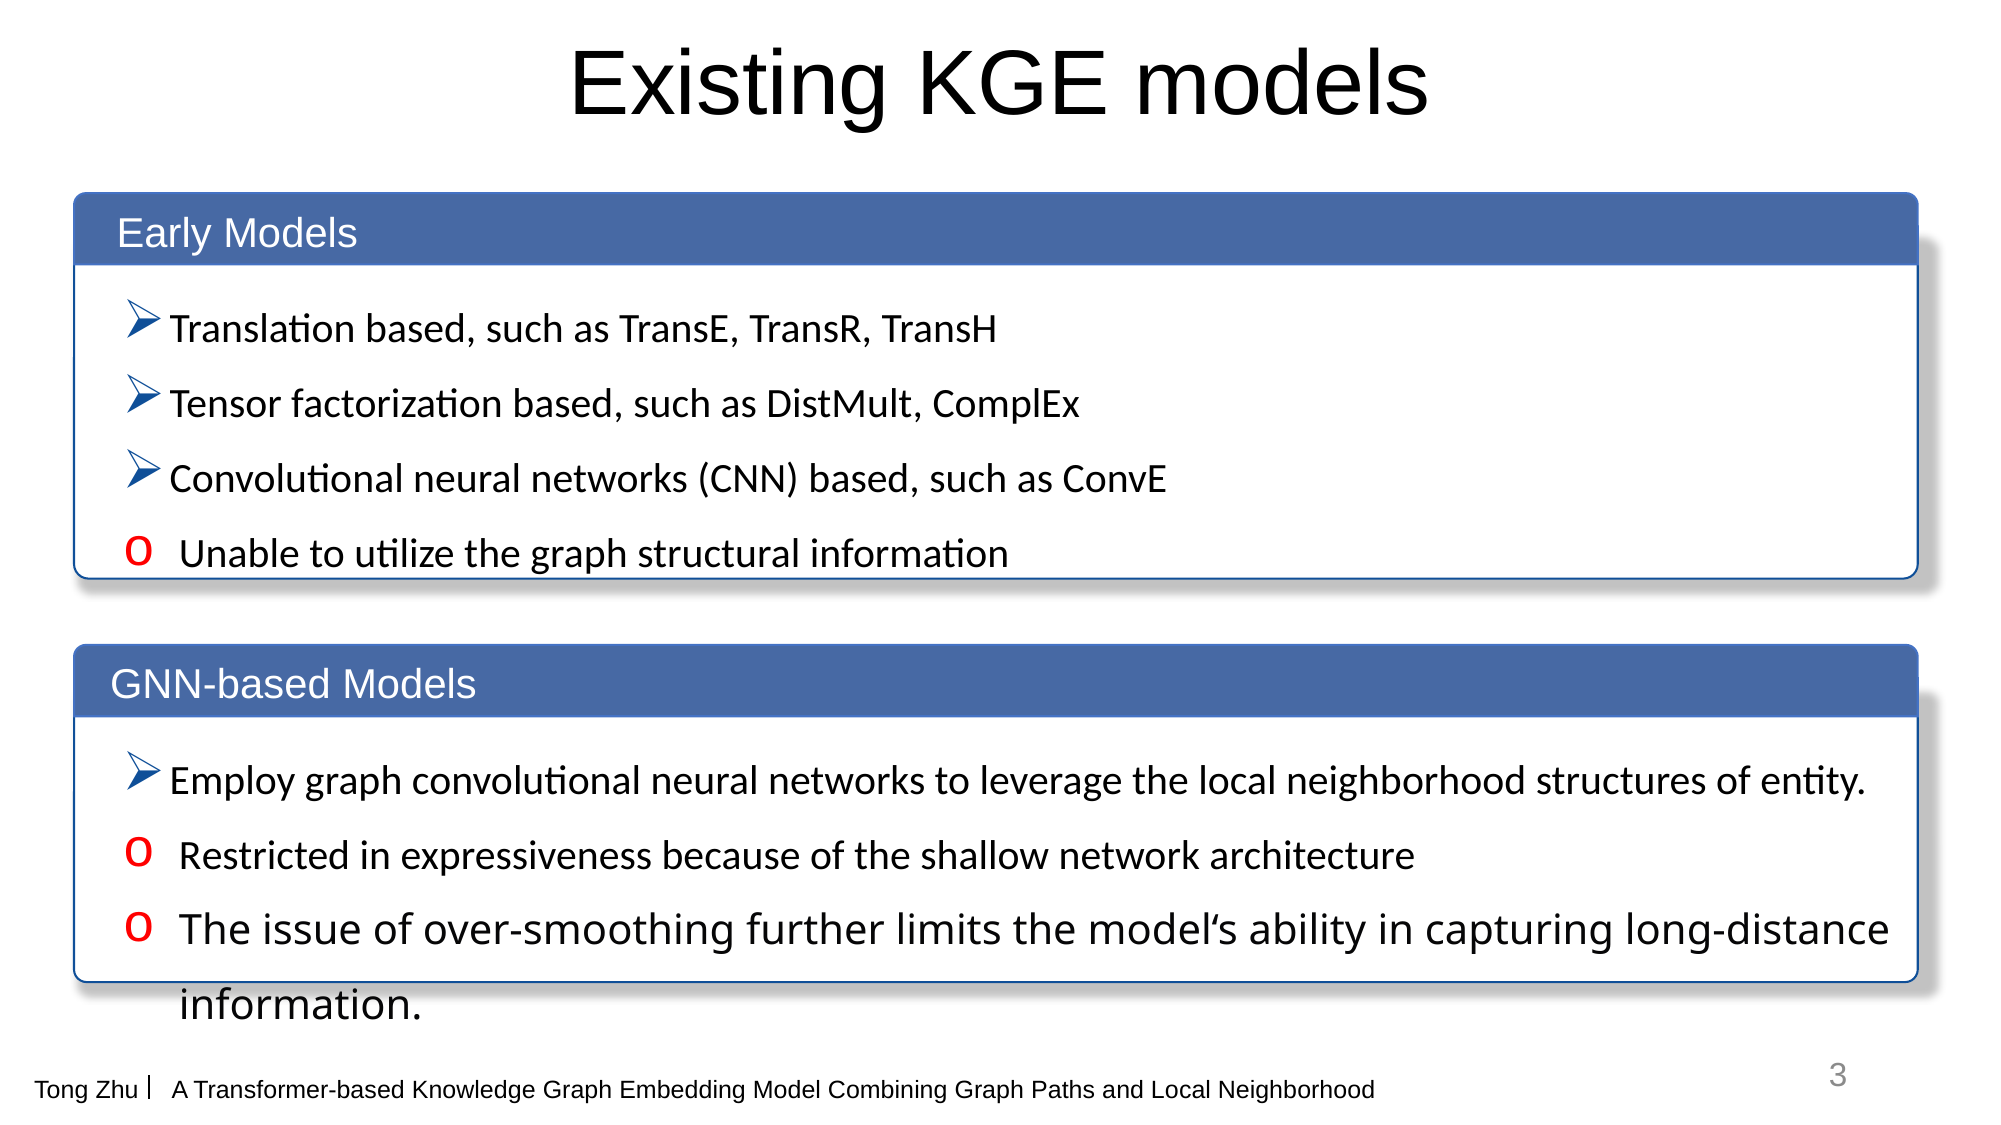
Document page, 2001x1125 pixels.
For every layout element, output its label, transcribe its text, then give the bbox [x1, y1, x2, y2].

slide_number 3 [1412, 1042, 1863, 1103]
title Existing KGE models [395, 22, 1605, 149]
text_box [74, 644, 1918, 983]
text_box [74, 193, 1918, 579]
